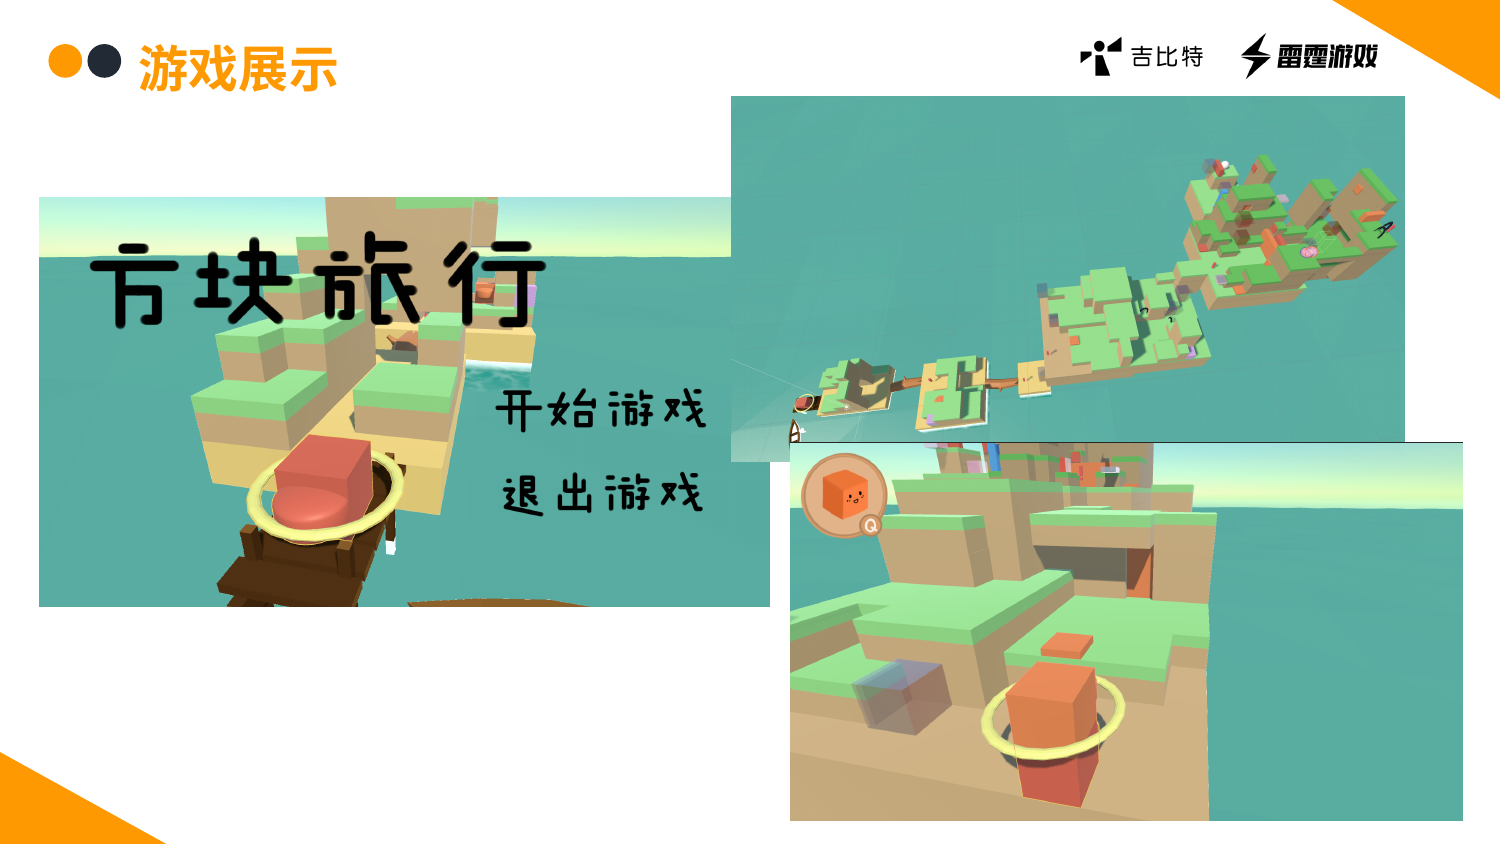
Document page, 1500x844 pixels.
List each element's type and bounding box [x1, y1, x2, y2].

picture [39, 96, 1463, 822]
picture [1065, 28, 1393, 84]
text_box [39, 7, 439, 97]
